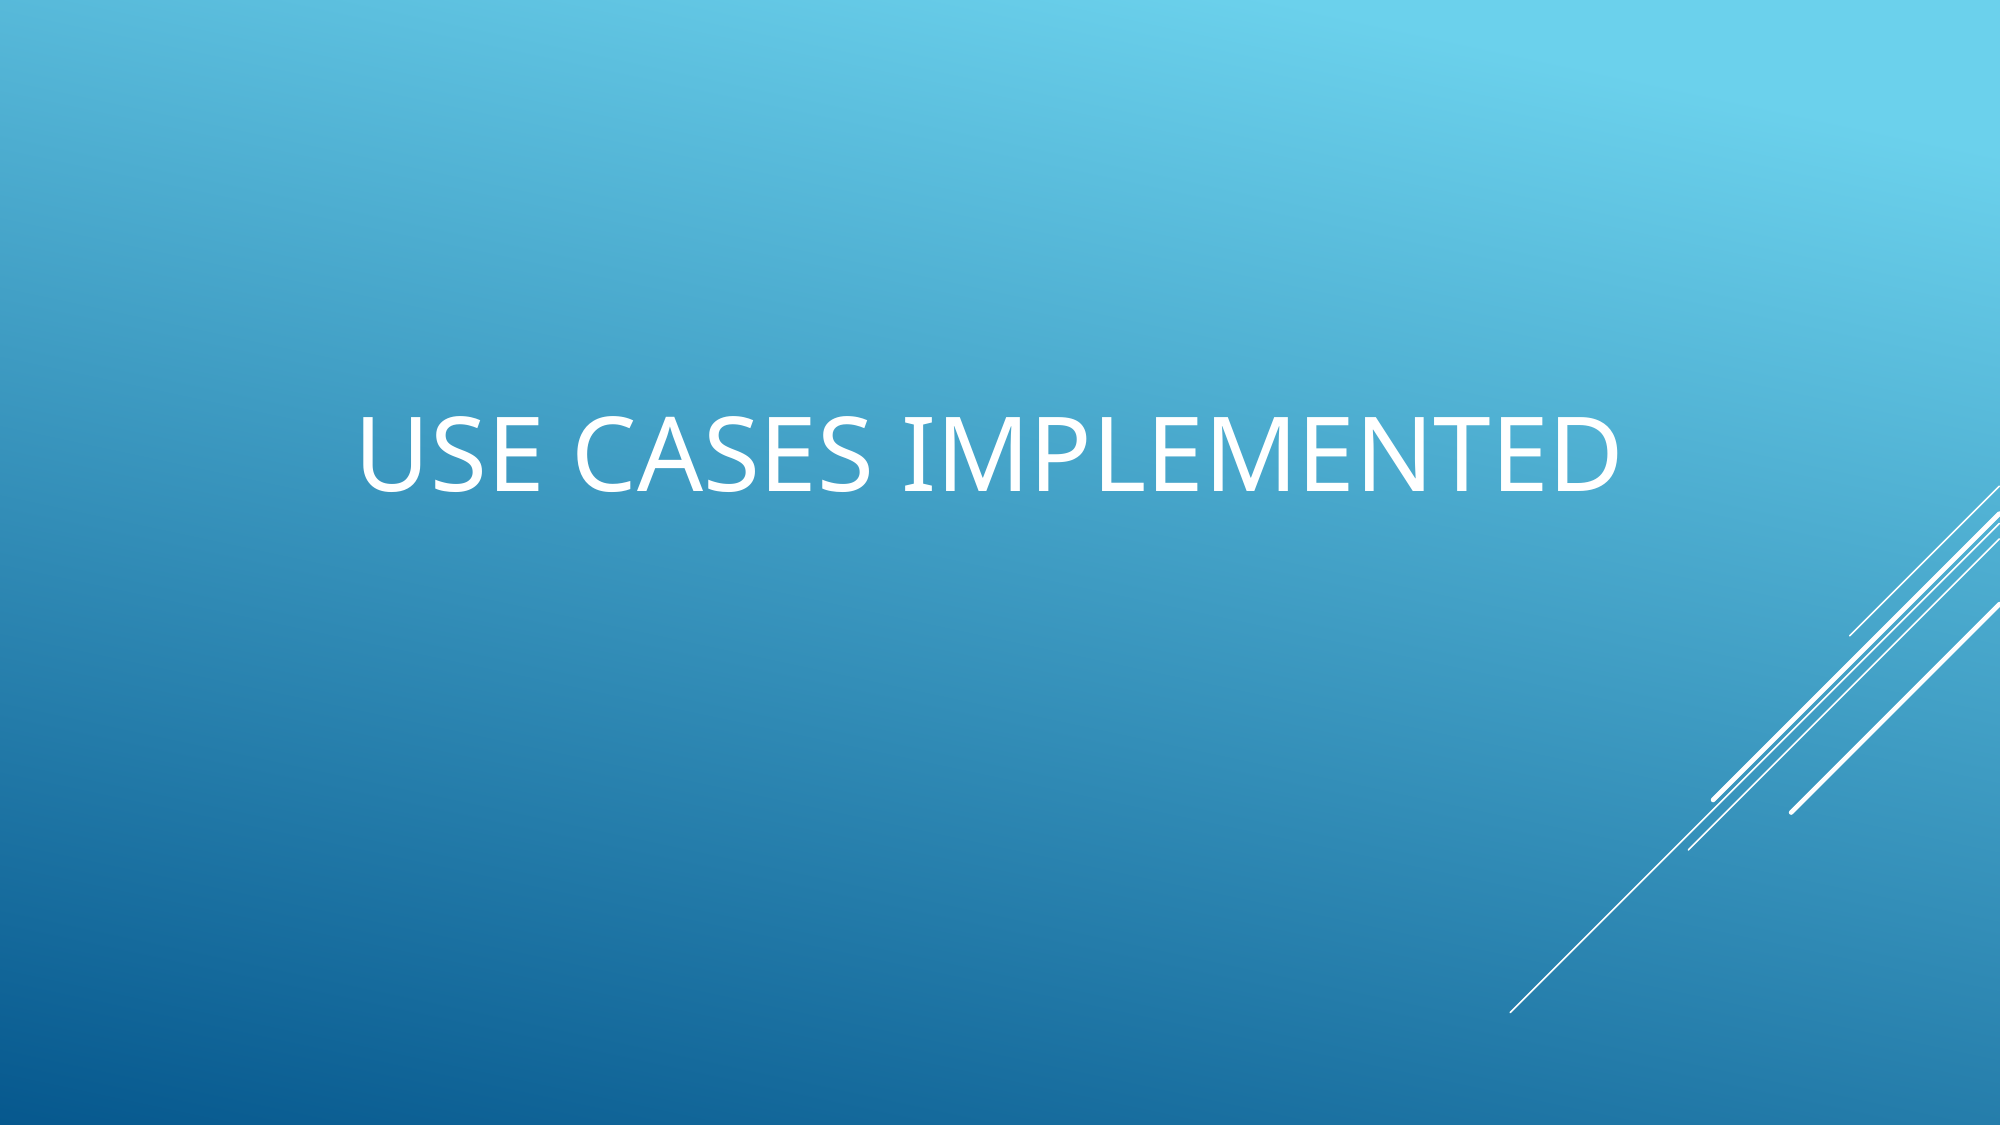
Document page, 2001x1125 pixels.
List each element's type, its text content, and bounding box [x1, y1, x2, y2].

title USE CASES IMPLEMENTED [290, 326, 1691, 574]
